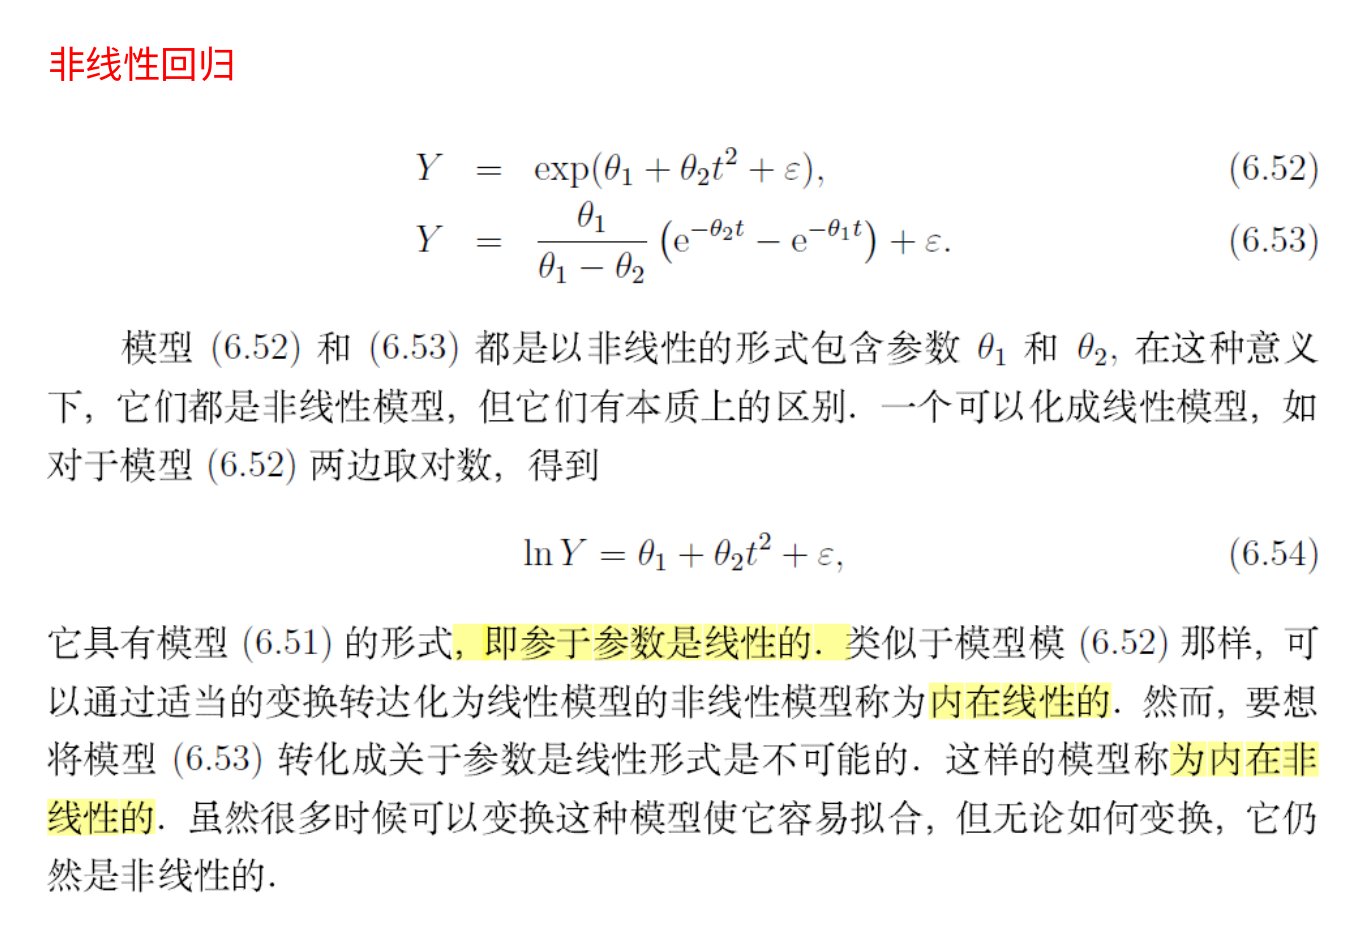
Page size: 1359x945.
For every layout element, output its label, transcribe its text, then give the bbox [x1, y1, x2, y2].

text_box 非线性回归 [33, 33, 251, 94]
picture [32, 133, 1332, 910]
